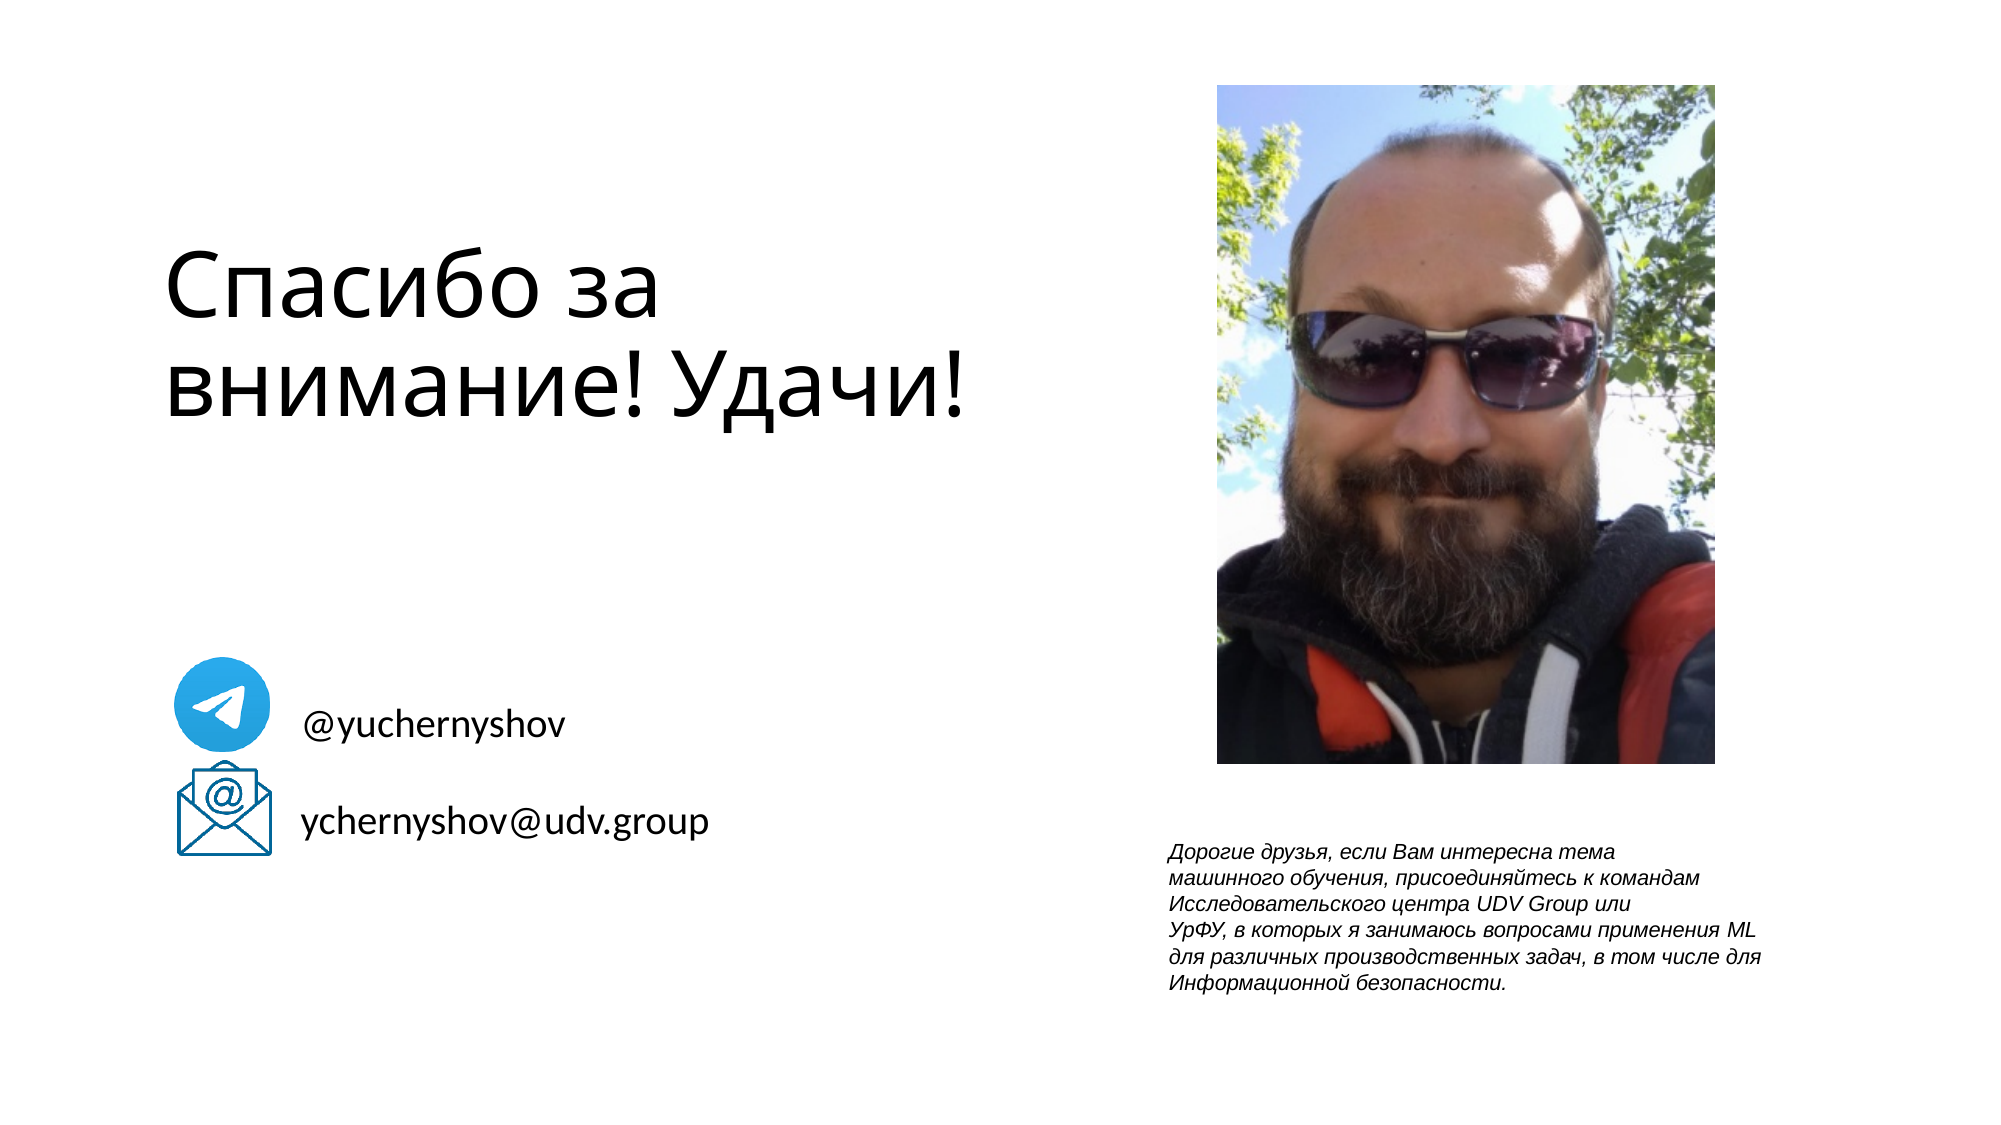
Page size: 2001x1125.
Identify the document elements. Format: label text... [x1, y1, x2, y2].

picture [259, 787, 267, 798]
picture [174, 657, 270, 752]
text_box Дорогие друзья, если Вам интересна тема машинного обучения, присоединяйтесь к командам Исследовательского центра UDV Group или УрФУ, в которых я занимаюсь вопросами применения ML для различных производственных задач, в том числе для Информационной безопасности. [1154, 830, 1778, 1003]
picture [195, 772, 254, 825]
picture [183, 787, 191, 799]
picture [177, 760, 220, 790]
text_box @yuchernyshov ychernyshov@udv.group [285, 689, 861, 851]
picture [1217, 85, 1715, 764]
picture [238, 798, 268, 849]
picture [181, 798, 212, 849]
picture [187, 827, 263, 852]
picture [230, 760, 272, 790]
title Спасибо за внимание! Удачи! [148, 229, 1139, 447]
